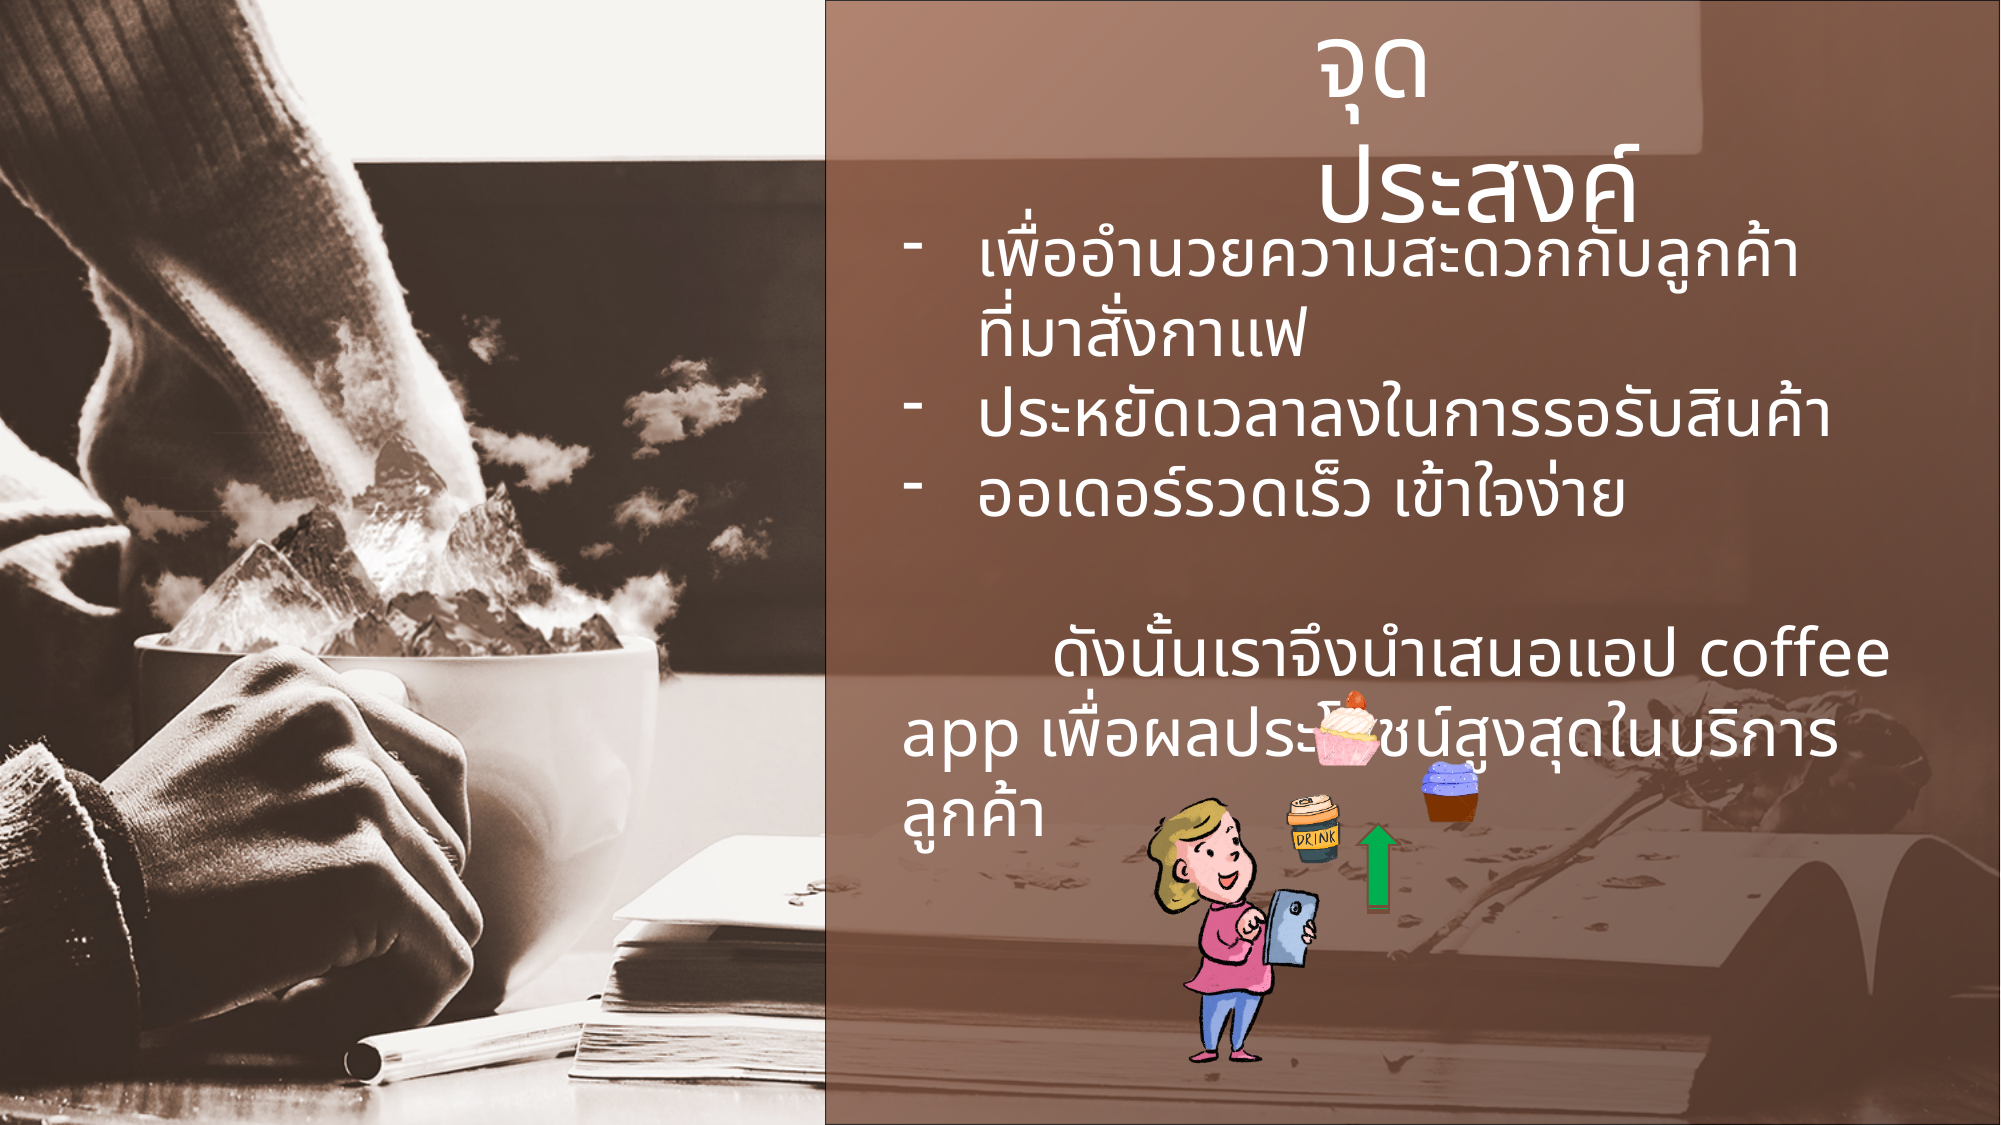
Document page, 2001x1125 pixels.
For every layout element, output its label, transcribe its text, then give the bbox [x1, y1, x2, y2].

text_box จุดประสงค์ [1299, 0, 1764, 202]
picture [0, 0, 824, 1125]
text_box เพื่ออำนวยความสะดวกกับลูกค้า ที่มาสั่งกาแฟ ประหยัดเวลาลงในการรอรับสินค้า ออเดอร์รวดเร็ว เข้าใจง่าย ดังนั้นเราจึงนำเสนอแอป coffee app เพื่อผลประโยชน์สูงสุดในบริการลูกค้า [887, 202, 1922, 1097]
text_box [824, 0, 2000, 1125]
picture [1083, 663, 1507, 1073]
